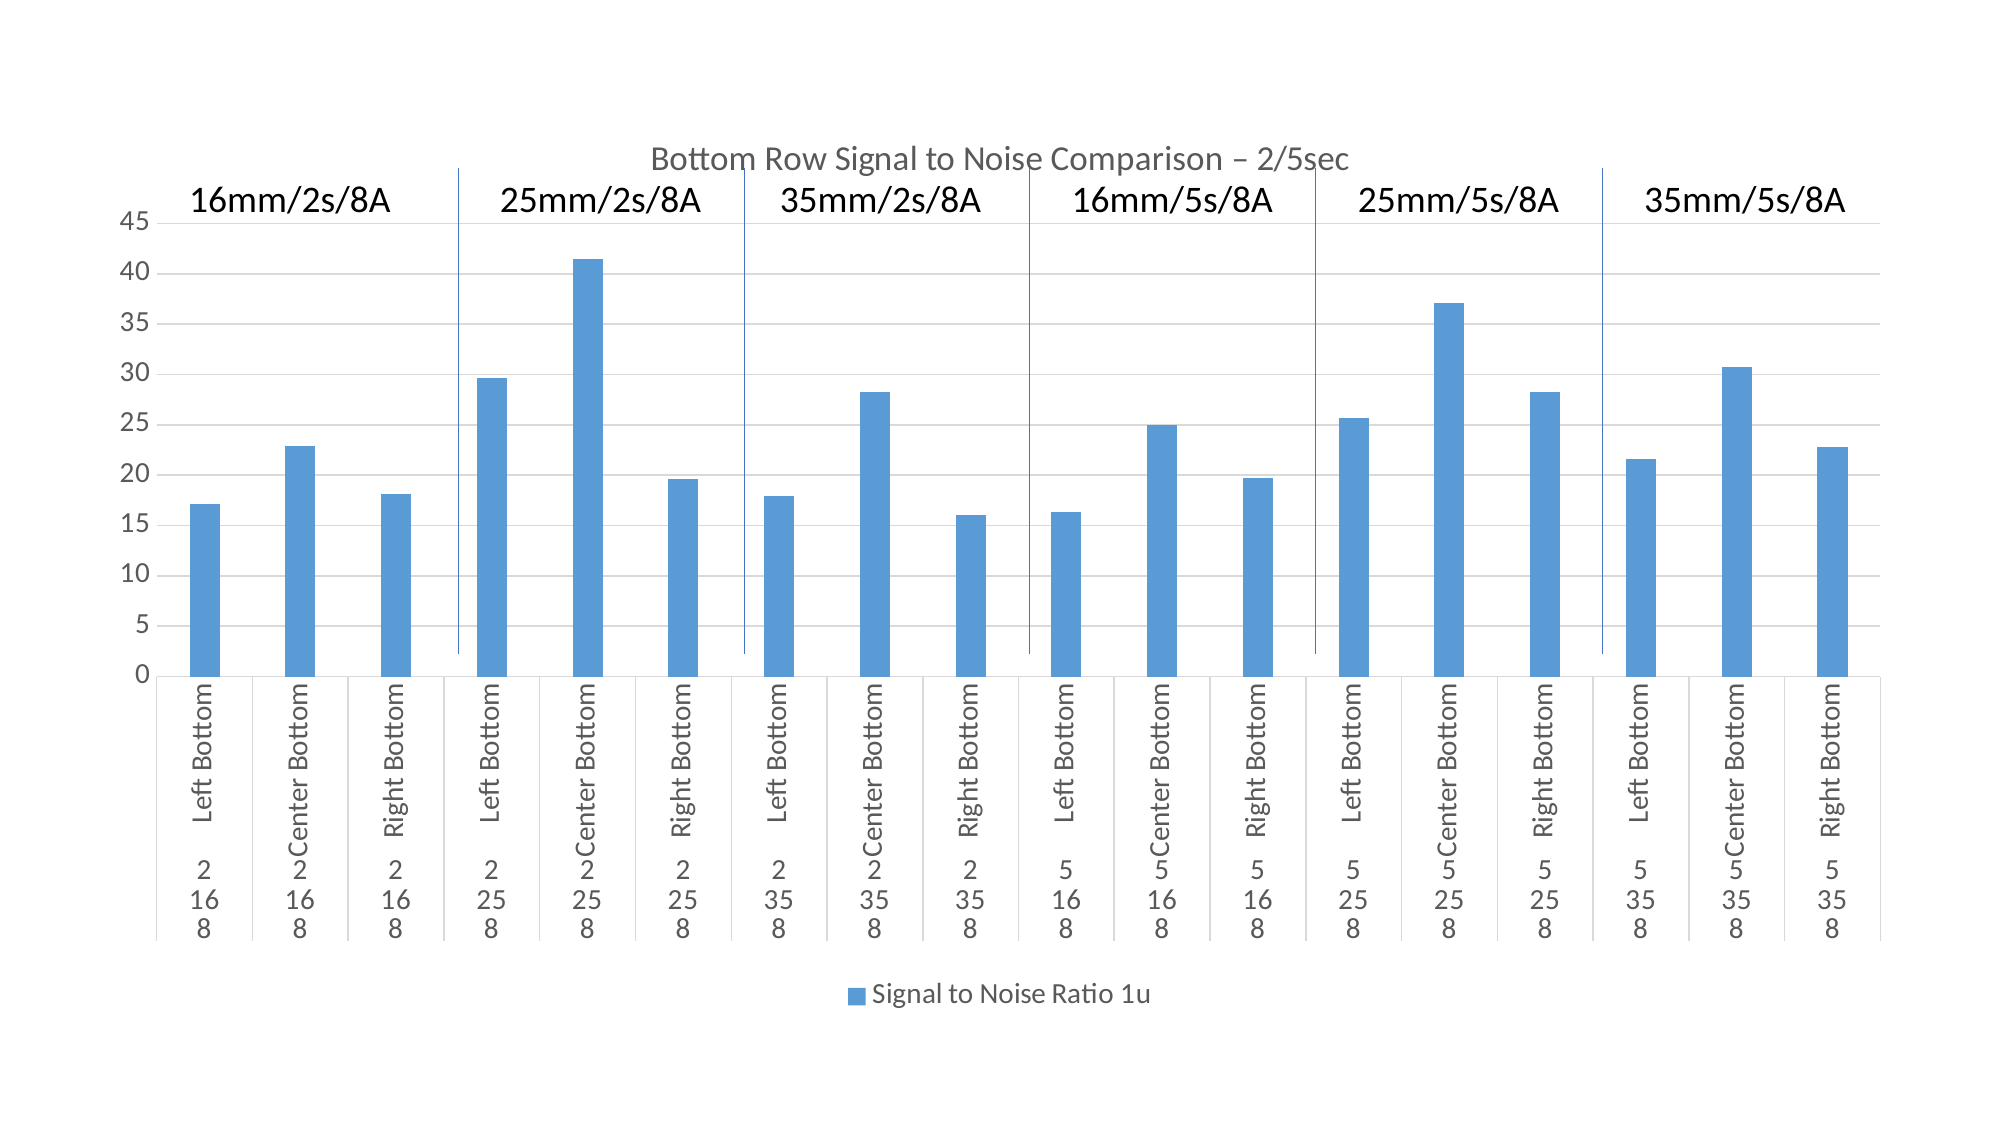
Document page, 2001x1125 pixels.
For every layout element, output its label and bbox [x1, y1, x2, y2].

chart [82, 107, 1918, 1018]
